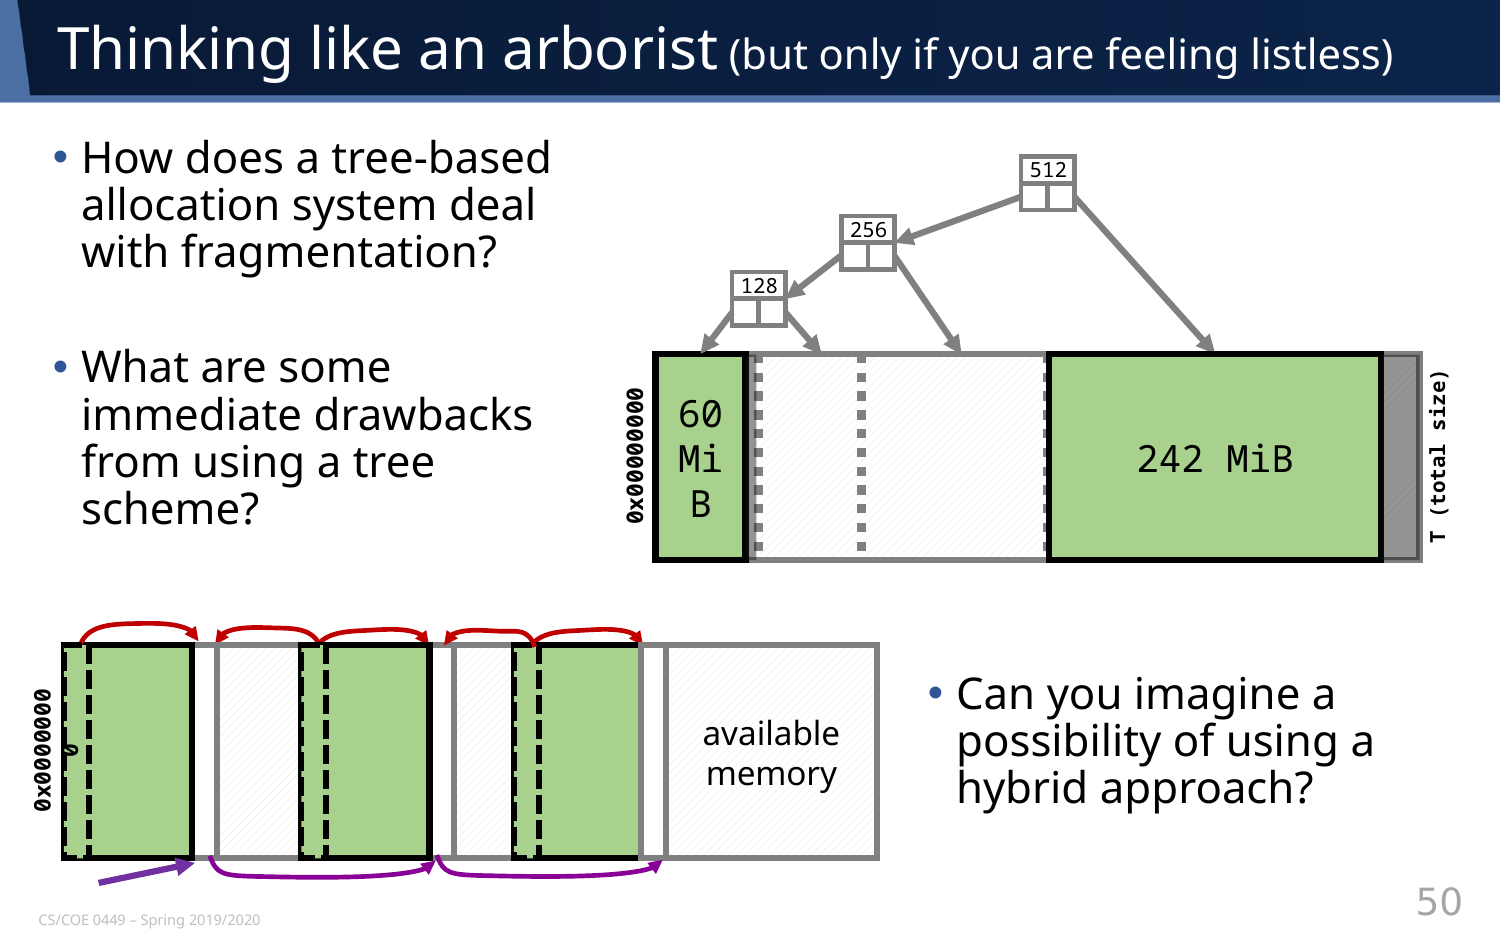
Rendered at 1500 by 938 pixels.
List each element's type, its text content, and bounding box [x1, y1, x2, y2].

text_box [612, 149, 1458, 561]
list How does a tree-based allocation system deal with fragmentation? What are some immediate drawbacks from using a tree scheme? [37, 127, 592, 591]
slide_number 50 [1376, 875, 1478, 926]
picture [0, 0, 1500, 938]
footer CS/COE 0449 – Spring 2019/2020 [0, 906, 299, 936]
text_box Can you imagine a possibility of using a hybrid approach? [912, 664, 1467, 876]
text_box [20, 623, 878, 883]
title Thinking like an arborist (but only if you are feeling listless) [42, 3, 1500, 97]
